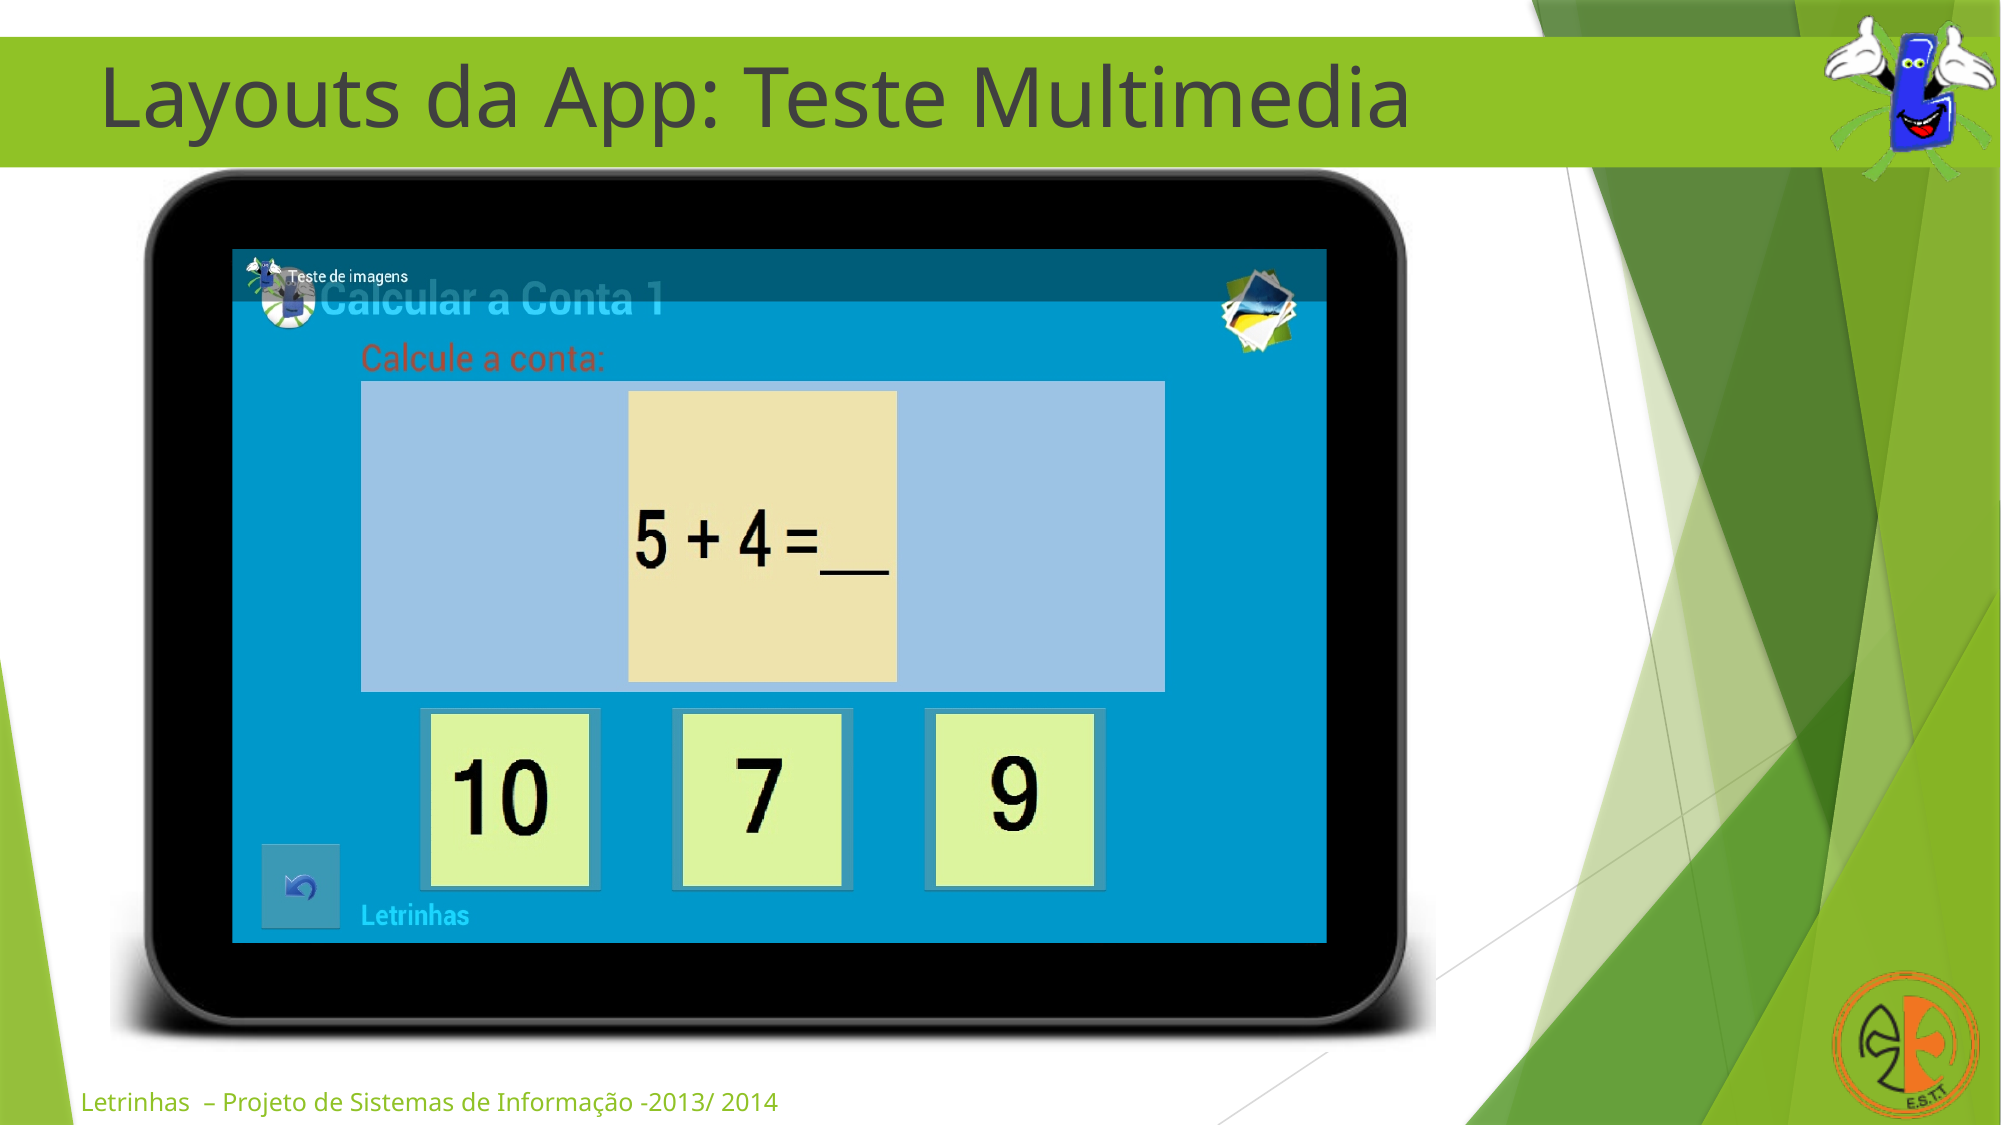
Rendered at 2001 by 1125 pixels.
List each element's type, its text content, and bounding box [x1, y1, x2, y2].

picture [1811, 967, 2000, 1125]
text_box Layouts da App: Teste Multimedia [0, 36, 1816, 168]
picture [109, 167, 1437, 1053]
text_box Letrinhas – Projeto de Sistemas de Informação -2013/ 2014 [65, 1079, 1066, 1124]
picture [1821, 10, 2000, 191]
